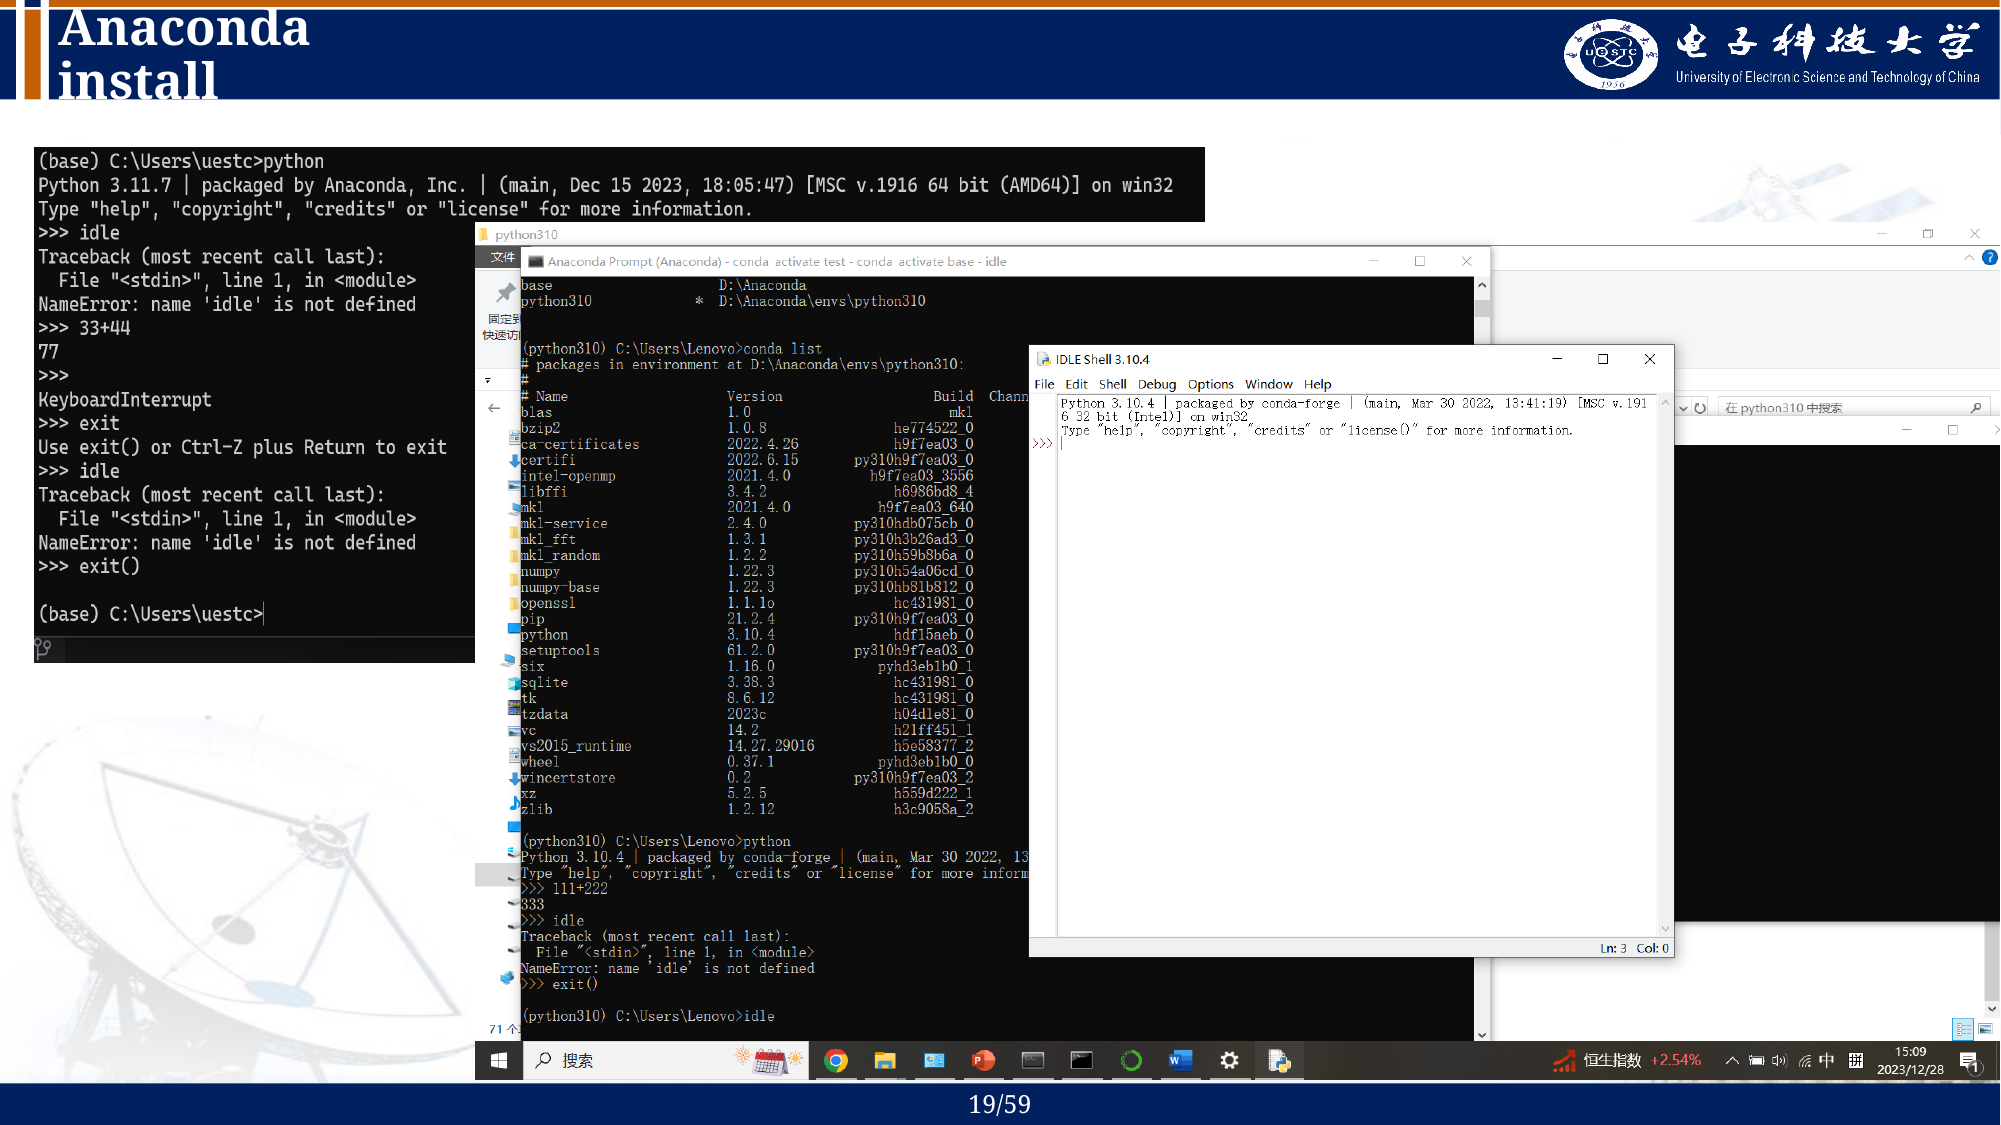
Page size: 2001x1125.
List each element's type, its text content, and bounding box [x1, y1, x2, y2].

title Anaconda install [43, 10, 476, 101]
picture [0, 0, 2001, 1125]
picture [1564, 19, 1980, 90]
